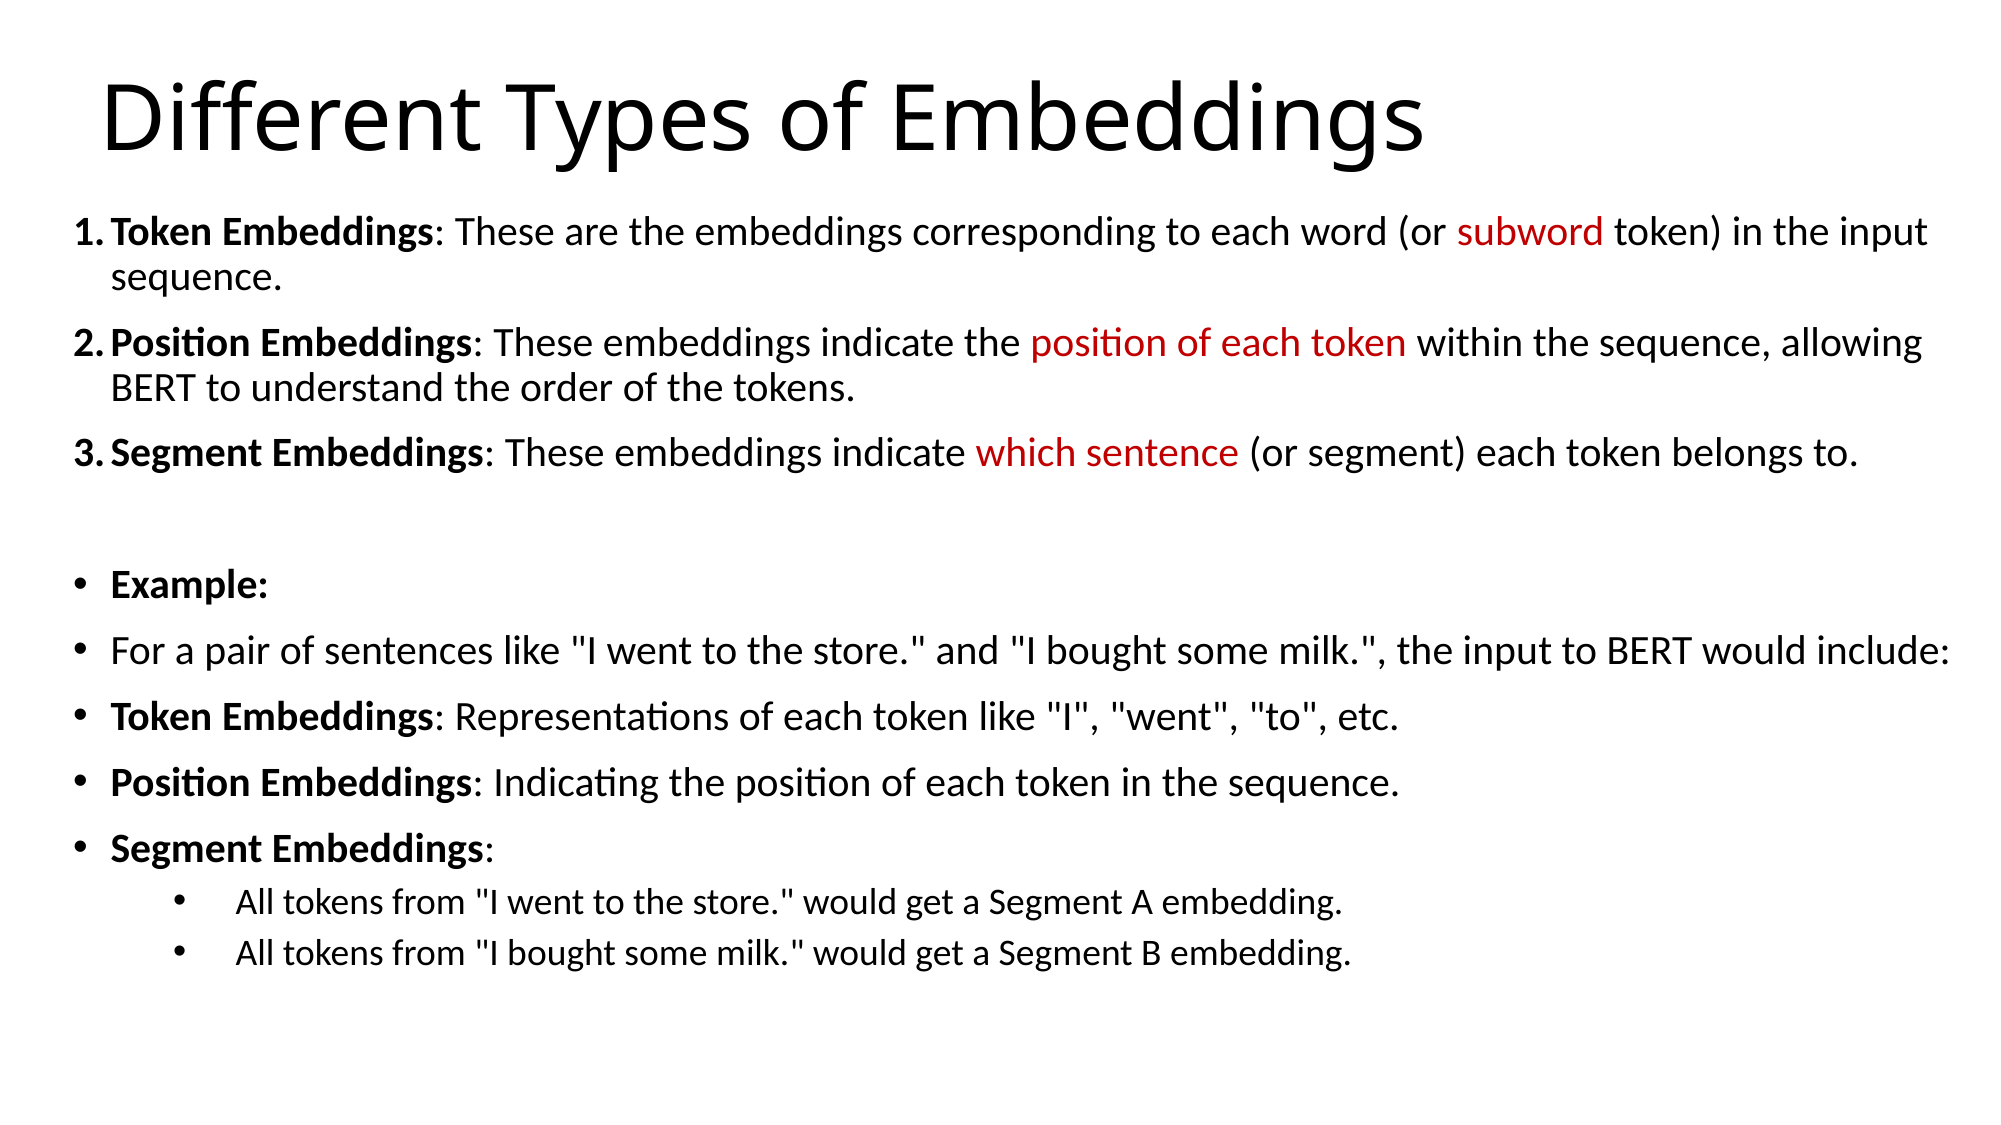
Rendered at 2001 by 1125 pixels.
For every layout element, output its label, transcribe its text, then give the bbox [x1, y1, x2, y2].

title Different Types of Embeddings [84, 12, 1810, 201]
list Token Embeddings: These are the embeddings corresponding to each word (or subword token) in the input sequence. Position Embeddings: These embeddings indicate the position of each token within the sequence, allowing BERT to understand the order of the tokens. Segment Embeddings: These embeddings indicate which sentence (or segment) each token belongs to. Example: For a pair of sentences like "I went to the store." and "I bought some milk.", the input to BERT would include: Token Embeddings: Representations of each token like "I", "went", "to", etc. Position Embeddings: Indicating the position of each token in the sequence. Segment Embeddings: All tokens from "I went to the store." would get a Segment A embedding. All tokens from "I bought some milk." would get a Segment B embedding. [58, 201, 1983, 1125]
